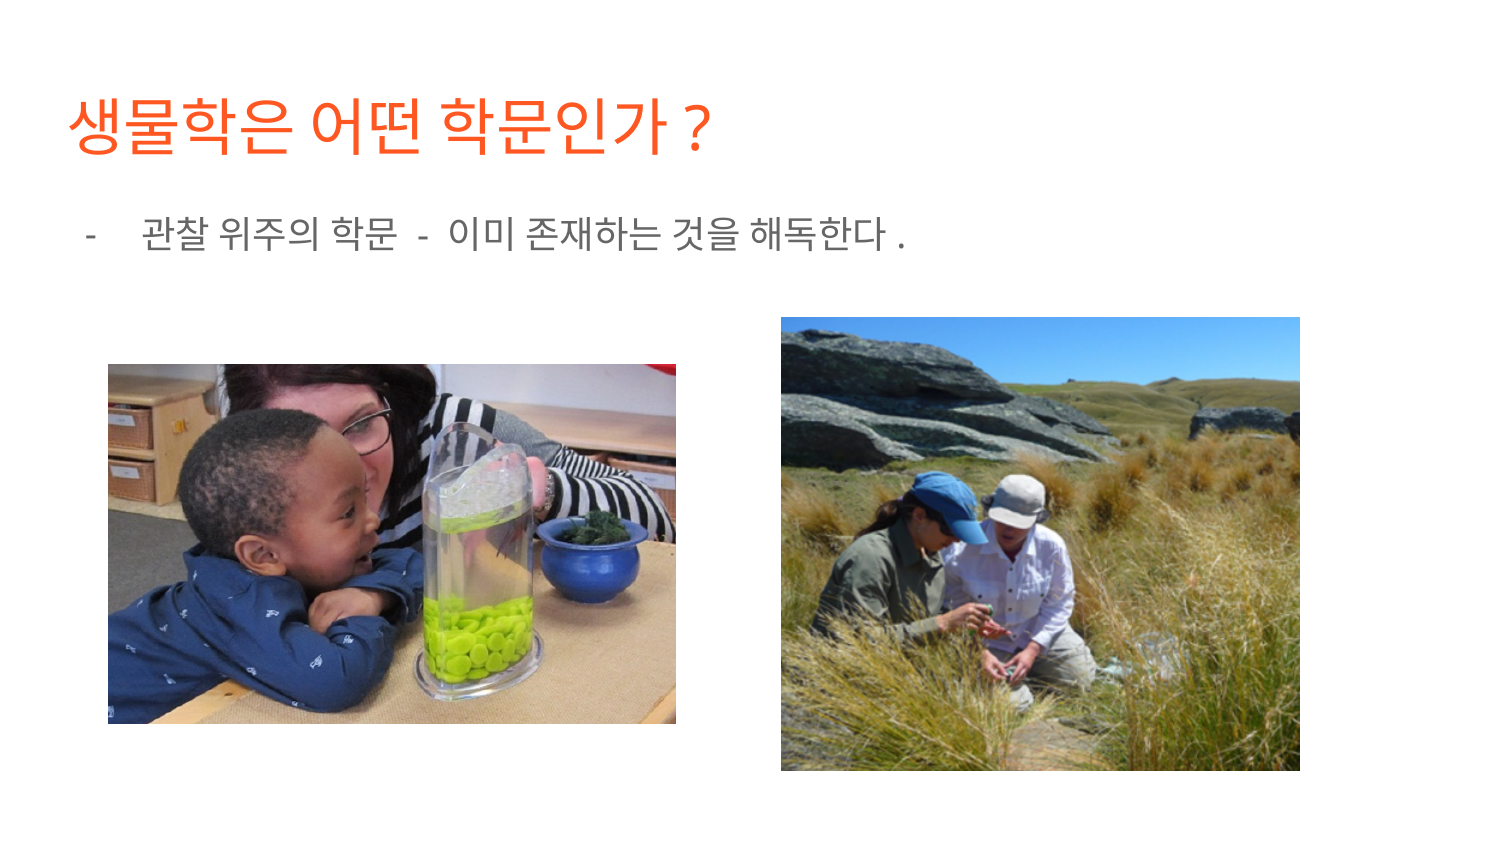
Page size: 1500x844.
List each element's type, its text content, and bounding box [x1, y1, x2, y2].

list 관찰 위주의 학문 - 이미 존재하는 것을 해독한다. [51, 189, 1449, 750]
picture [781, 316, 1301, 771]
picture [108, 363, 677, 725]
title 생물학은 어떤 학문인가? [51, 72, 1449, 167]
